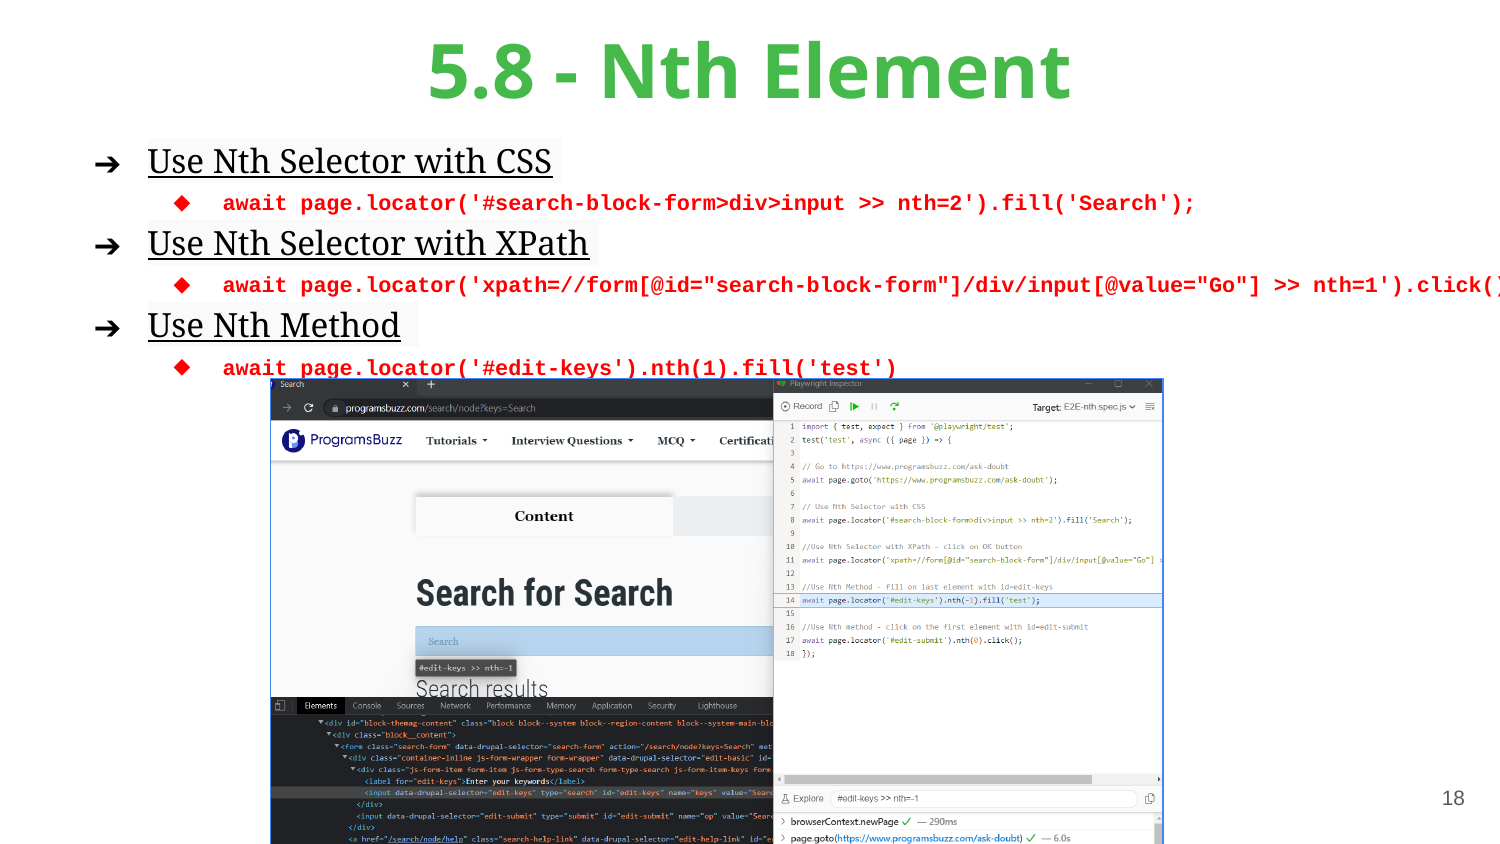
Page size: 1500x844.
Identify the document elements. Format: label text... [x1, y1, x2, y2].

text_box Use Nth Selector with CSS await page.locator('#search-block-form>div>input >> nth=2').fill('Search'); Use Nth Selector with XPath await page.locator('xpath=//form[@id="search-block-form"]/div/input[@value="Go"] >> nth=1').click(); Use Nth Method await page.locator('#edit-keys').nth(1).fill('test') [57, 118, 1500, 395]
slide_number ‹#› [1389, 764, 1480, 830]
picture [270, 379, 1163, 844]
title 5.8 - Nth Element [51, 7, 1449, 102]
